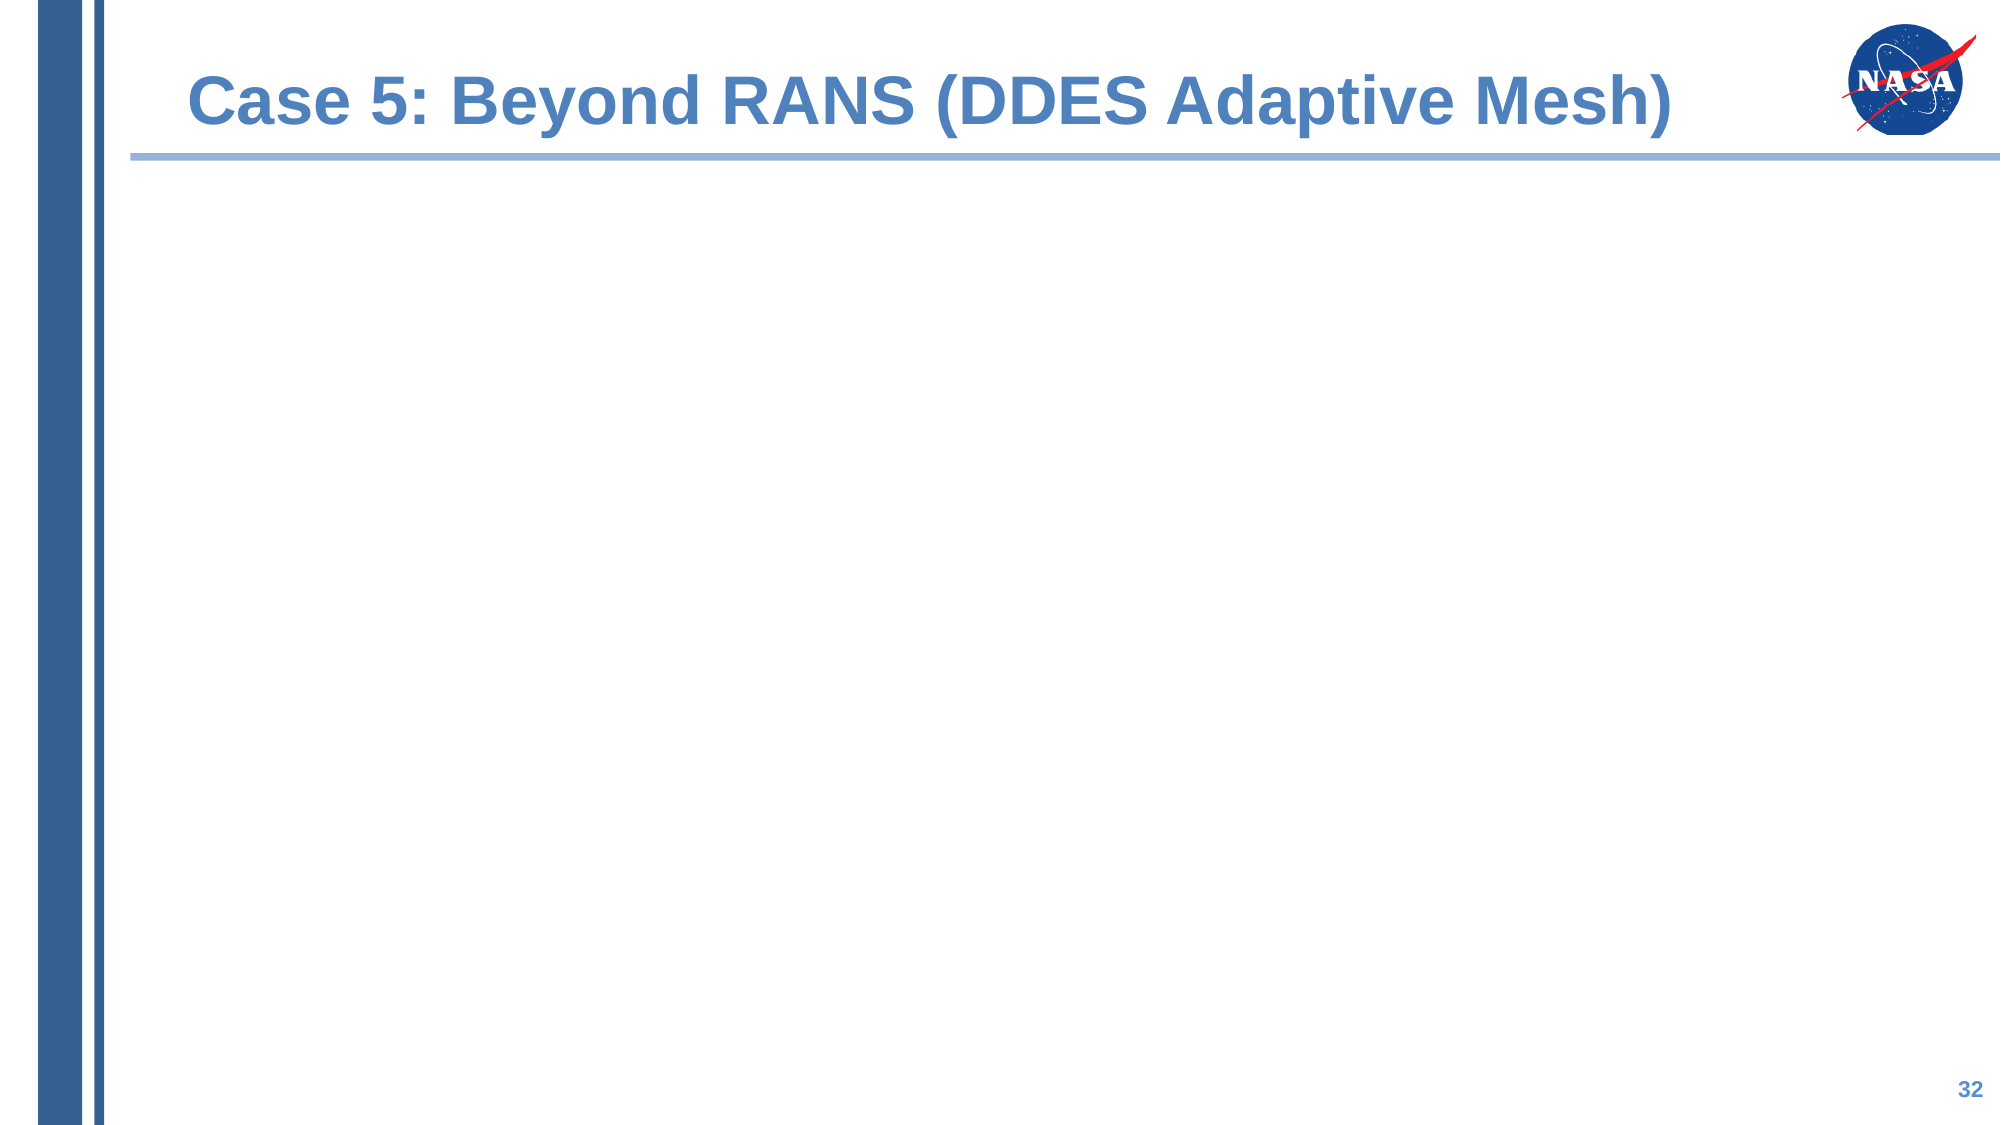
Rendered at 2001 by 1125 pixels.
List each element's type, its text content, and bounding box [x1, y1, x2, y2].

title Case 5: Beyond RANS (DDES Adaptive Mesh) [172, 49, 1810, 146]
